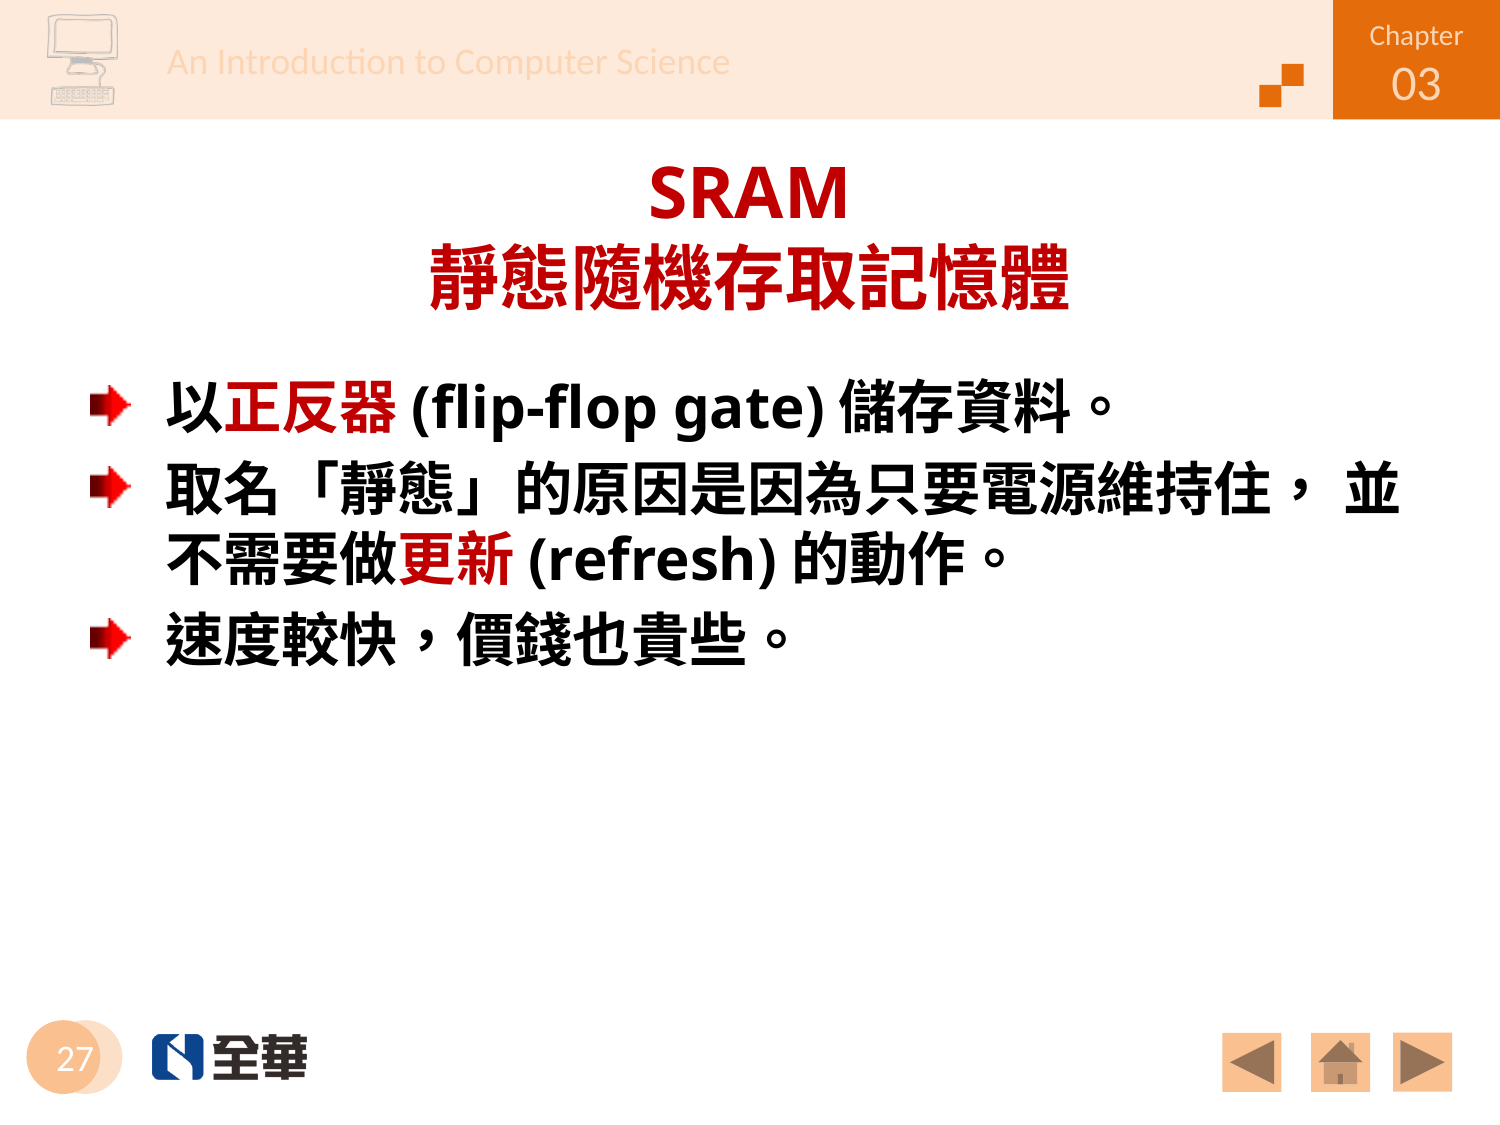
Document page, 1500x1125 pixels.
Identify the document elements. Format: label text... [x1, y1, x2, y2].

title SRAM 靜態隨機存取記憶體 [75, 138, 1425, 327]
picture [47, 14, 118, 106]
picture [152, 1034, 307, 1080]
picture [90, 385, 131, 426]
picture [90, 618, 131, 659]
list 以正反器(flip-flop gate)儲存資料。 取名「靜態」的原因是因為只要電源維持住， 並不需要做更新(refresh)的動作。 速度較快，價錢也貴些。 [75, 363, 1425, 1005]
picture [90, 466, 131, 508]
